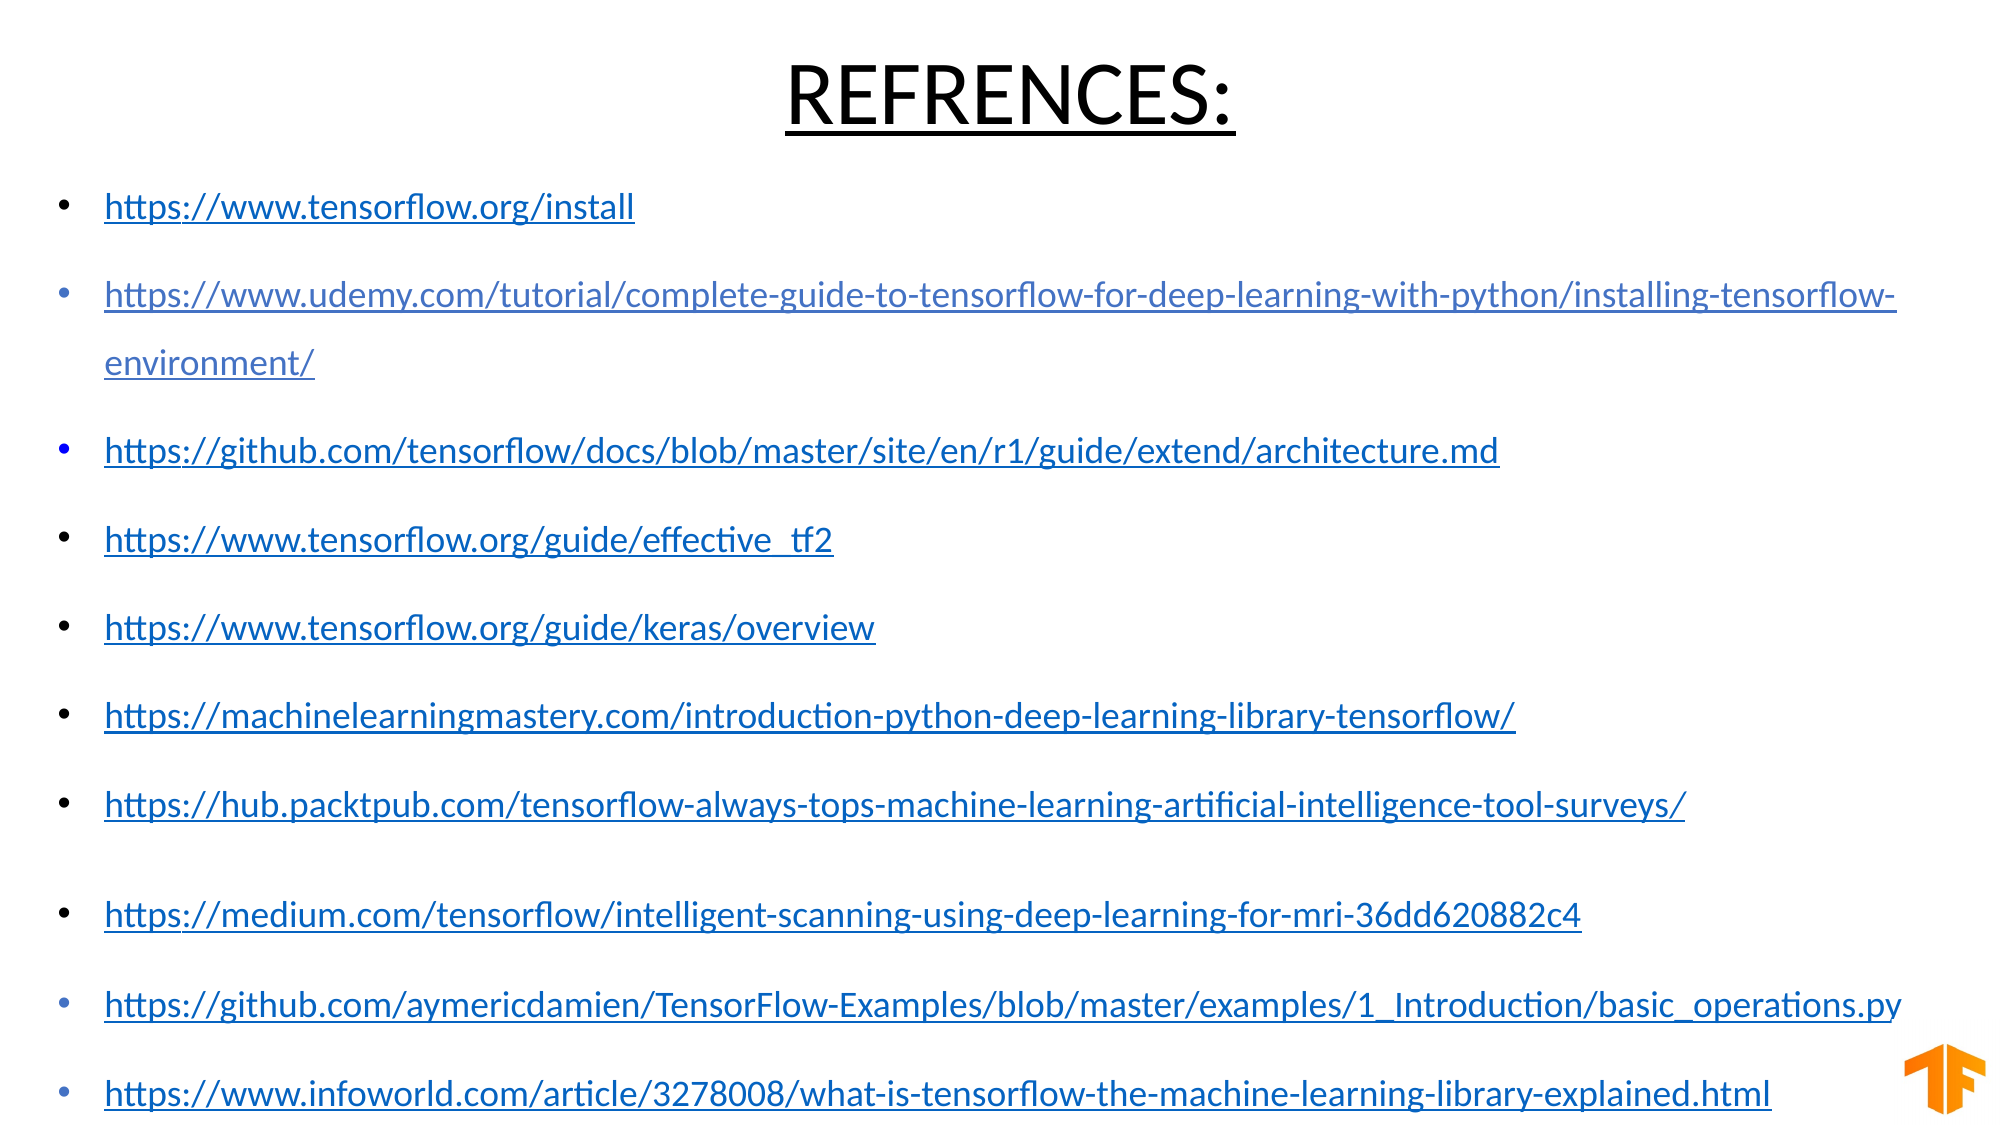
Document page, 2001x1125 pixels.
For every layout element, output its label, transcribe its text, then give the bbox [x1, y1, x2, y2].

picture [1891, 1019, 2000, 1125]
text_box https://www.tensorflow.org/install https://www.udemy.com/tutorial/complete-guide-to-tensorflow-for-deep-learning-with-python/installing-tensorflow-environment/ https://github.com/tensorflow/docs/blob/master/site/en/r1/guide/extend/architecture.md https://www.tensorflow.org/guide/effective_tf2 https://www.tensorflow.org/guide/keras/overview https://machinelearningmastery.com/introduction-python-deep-learning-library-tensorflow/ https://hub.packtpub.com/tensorflow-always-tops-machine-learning-artificial-intelligence-tool-surveys/ https://medium.com/tensorflow/intelligent-scanning-using-deep-learning-for-mri-36dd620882c4 https://github.com/aymericdamien/TensorFlow-Examples/blob/master/examples/1_Introduction/basic_operations.py https://www.infoworld.com/article/3278008/what-is-tensorflow-the-machine-learning-library-explained.html [42, 152, 1979, 1125]
text_box REFRENCES: [472, 25, 1548, 151]
